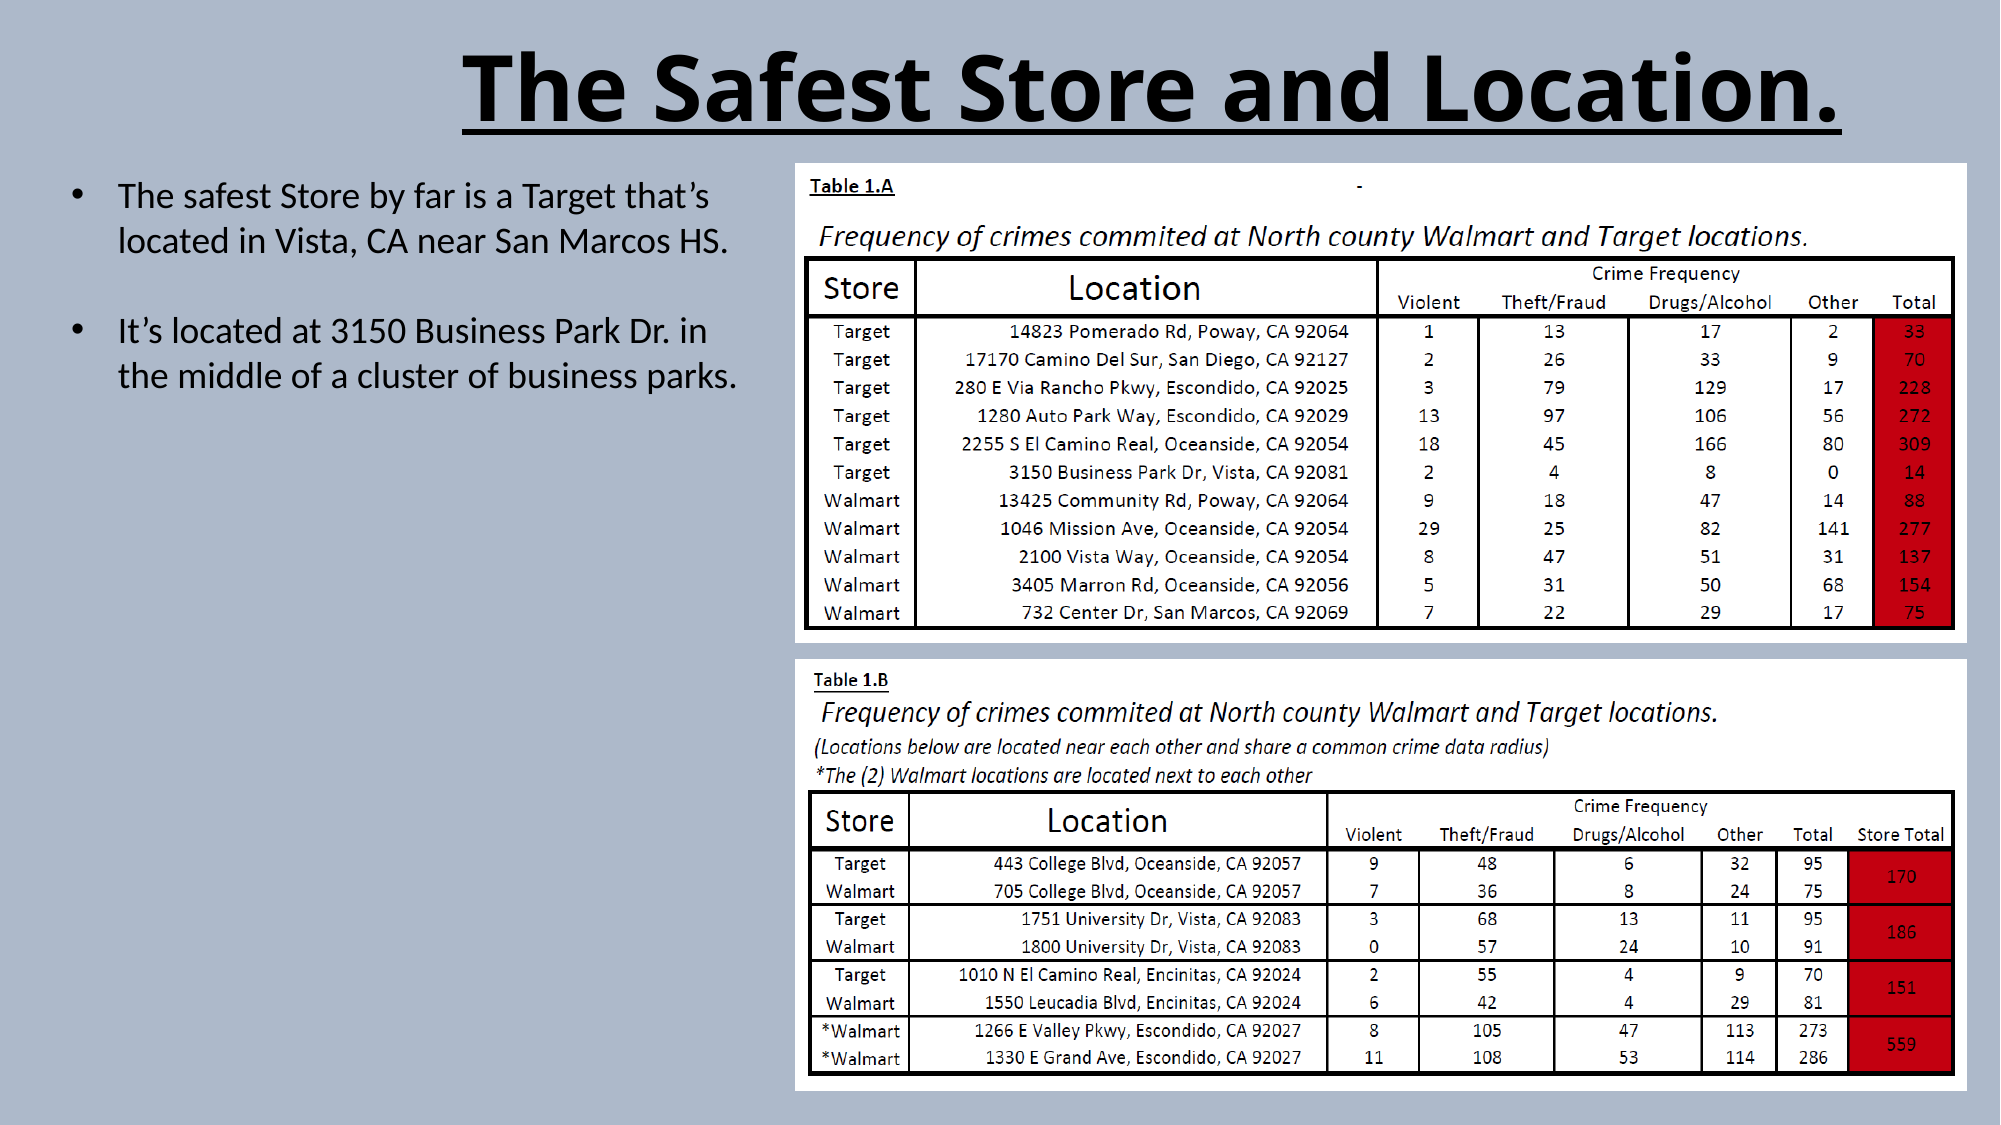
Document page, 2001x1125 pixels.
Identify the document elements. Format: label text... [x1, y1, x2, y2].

picture [795, 163, 1967, 643]
picture [795, 659, 1967, 1091]
text_box The safest Store by far is a Target that’s located in Vista, CA near San Marcos HS. It’s located at 3150 Business Park Dr. in the middle of a cluster of business parks. [56, 163, 780, 449]
title The Safest Store and Location. [446, 0, 2000, 201]
